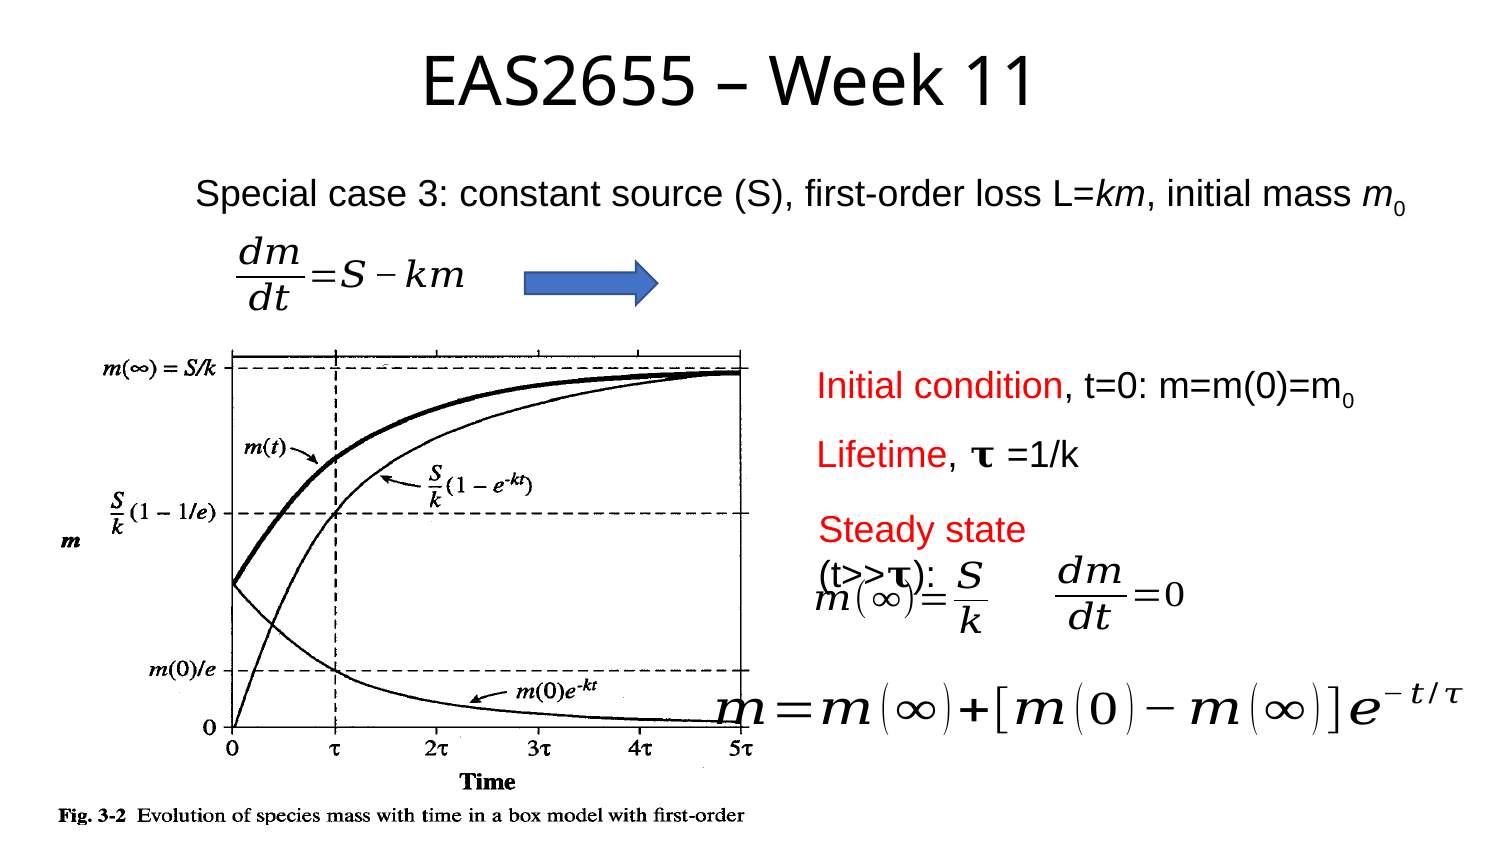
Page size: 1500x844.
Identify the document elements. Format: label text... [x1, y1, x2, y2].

text_box [523, 259, 659, 308]
text_box Special case 3: constant source (S), first-order loss L=km, initial mass m0 [180, 161, 1427, 228]
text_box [24, 336, 1425, 844]
text_box EAS2655 – Week 11 [233, 39, 1229, 161]
